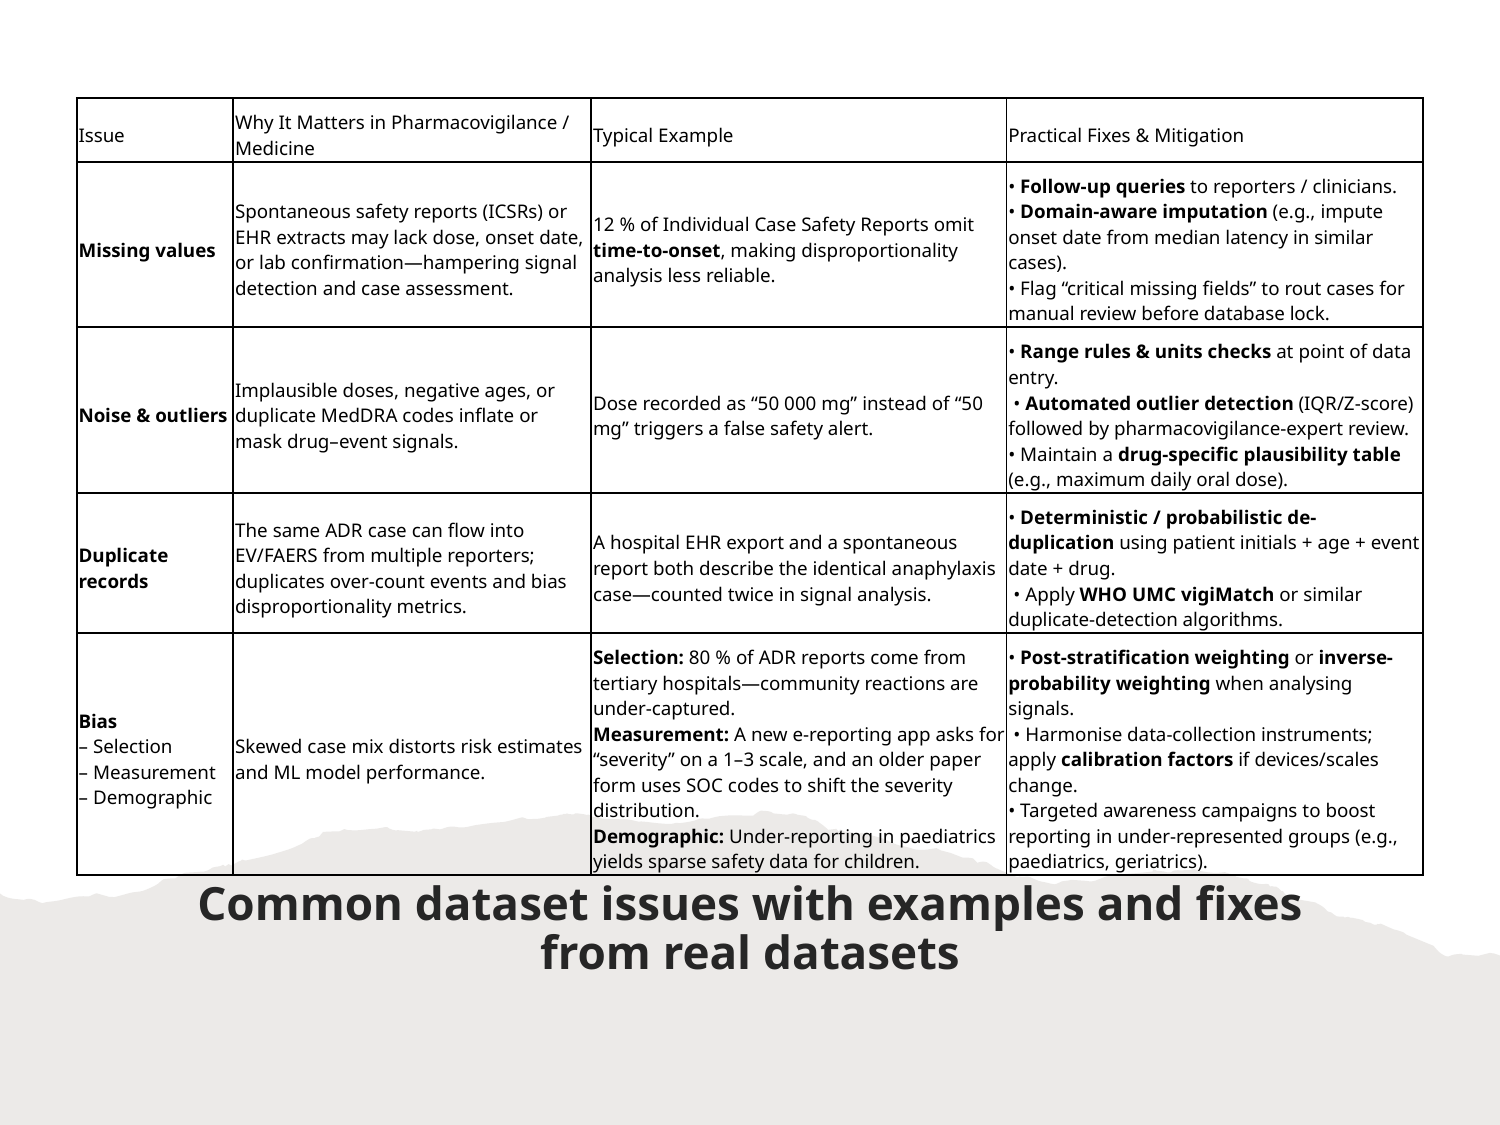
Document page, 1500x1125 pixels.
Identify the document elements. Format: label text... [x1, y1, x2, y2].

table_cell 12 % of Individual Case Safety Reports omit time-to-onset, making disproportionality analysis less reliable. [592, 163, 1006, 326]
table_header Why It Matters in Pharmacovigilance / Medicine [234, 99, 590, 161]
table_cell The same ADR case can flow into EV/FAERS from multiple reporters; duplicates over-count events and bias disproportionality metrics. [234, 494, 590, 632]
table_header Issue [78, 99, 232, 161]
table_cell Spontaneous safety reports (ICSRs) or EHR extracts may lack dose, onset date, or lab confirmation—hampering signal detection and case assessment. [234, 163, 590, 326]
table_cell Noise & outliers [78, 328, 232, 492]
table_cell Missing values [78, 163, 232, 326]
table_cell • Post-stratification weighting or inverse-probability weighting when analysing signals. • Harmonise data-collection instruments; apply calibration factors if devices/scales change. • Targeted awareness campaigns to boost reporting in under-represented groups (e.g., paediatrics, geriatrics). [1007, 634, 1422, 874]
table_cell Dose recorded as “50 000 mg” instead of “50 mg” triggers a false safety alert. [592, 328, 1006, 492]
table_cell Selection: 80 % of ADR reports come from tertiary hospitals—community reactions are under-captured. Measurement: A new e-reporting app asks for “severity” on a 1–3 scale, and an older paper form uses SOC codes to shift the severity distribution. Demographic: Under-reporting in paediatrics yields sparse safety data for children. [592, 634, 1006, 874]
table_cell Bias – Selection – Measurement – Demographic [78, 634, 232, 874]
table_header Practical Fixes & Mitigation [1007, 99, 1422, 161]
table_cell Implausible doses, negative ages, or duplicate MedDRA codes inflate or mask drug–event signals. [234, 328, 590, 492]
table_cell • Follow-up queries to reporters / clinicians. • Domain-aware imputation (e.g., impute onset date from median latency in similar cases). • Flag “critical missing fields” to rout cases for manual review before database lock. [1007, 163, 1422, 326]
table_header Typical Example [592, 99, 1006, 161]
text_box Common dataset issues with examples and fixes from real datasets [154, 876, 1346, 988]
text_box [0, 884, 1500, 1125]
table_cell • Range rules & units checks at point of data entry. • Automated outlier detection (IQR/Z-score) followed by pharmacovigilance-expert review. • Maintain a drug-specific plausibility table (e.g., maximum daily oral dose). [1007, 328, 1422, 492]
table_cell Duplicate records [78, 494, 232, 632]
table_cell • Deterministic / probabilistic de-duplication using patient initials + age + event date + drug. • Apply WHO UMC vigiMatch or similar duplicate-detection algorithms. [1007, 494, 1422, 632]
table_cell A hospital EHR export and a spontaneous report both describe the identical anaphylaxis case—counted twice in signal analysis. [592, 494, 1006, 632]
table_cell Skewed case mix distorts risk estimates and ML model performance. [234, 634, 590, 874]
text_box [0, 0, 1500, 954]
